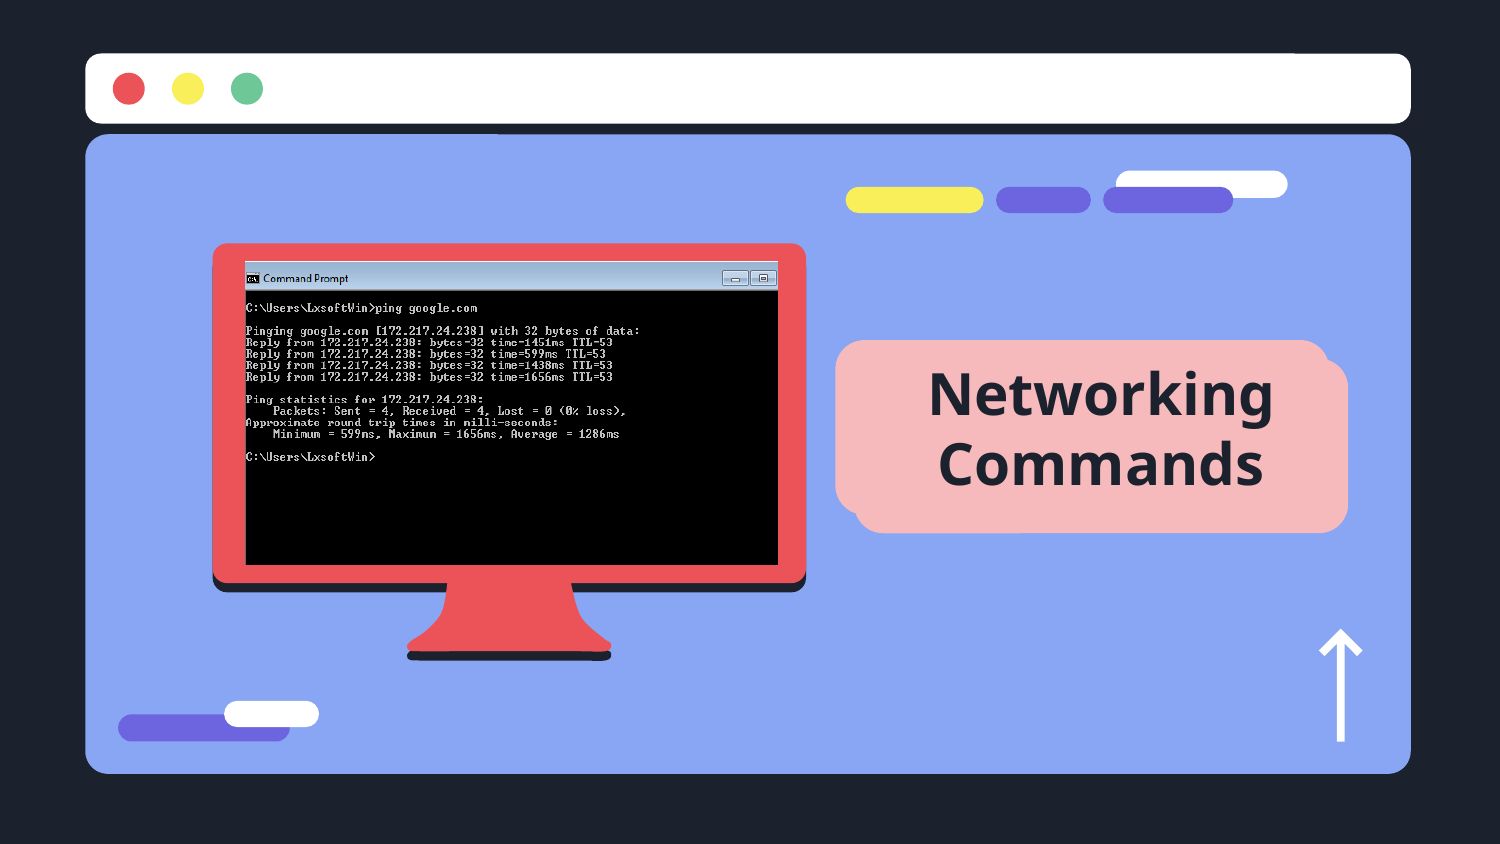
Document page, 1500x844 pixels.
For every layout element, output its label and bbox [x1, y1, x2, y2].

text_box [835, 339, 1349, 534]
text_box [213, 244, 805, 651]
picture [242, 261, 779, 565]
text_box [1318, 628, 1363, 742]
